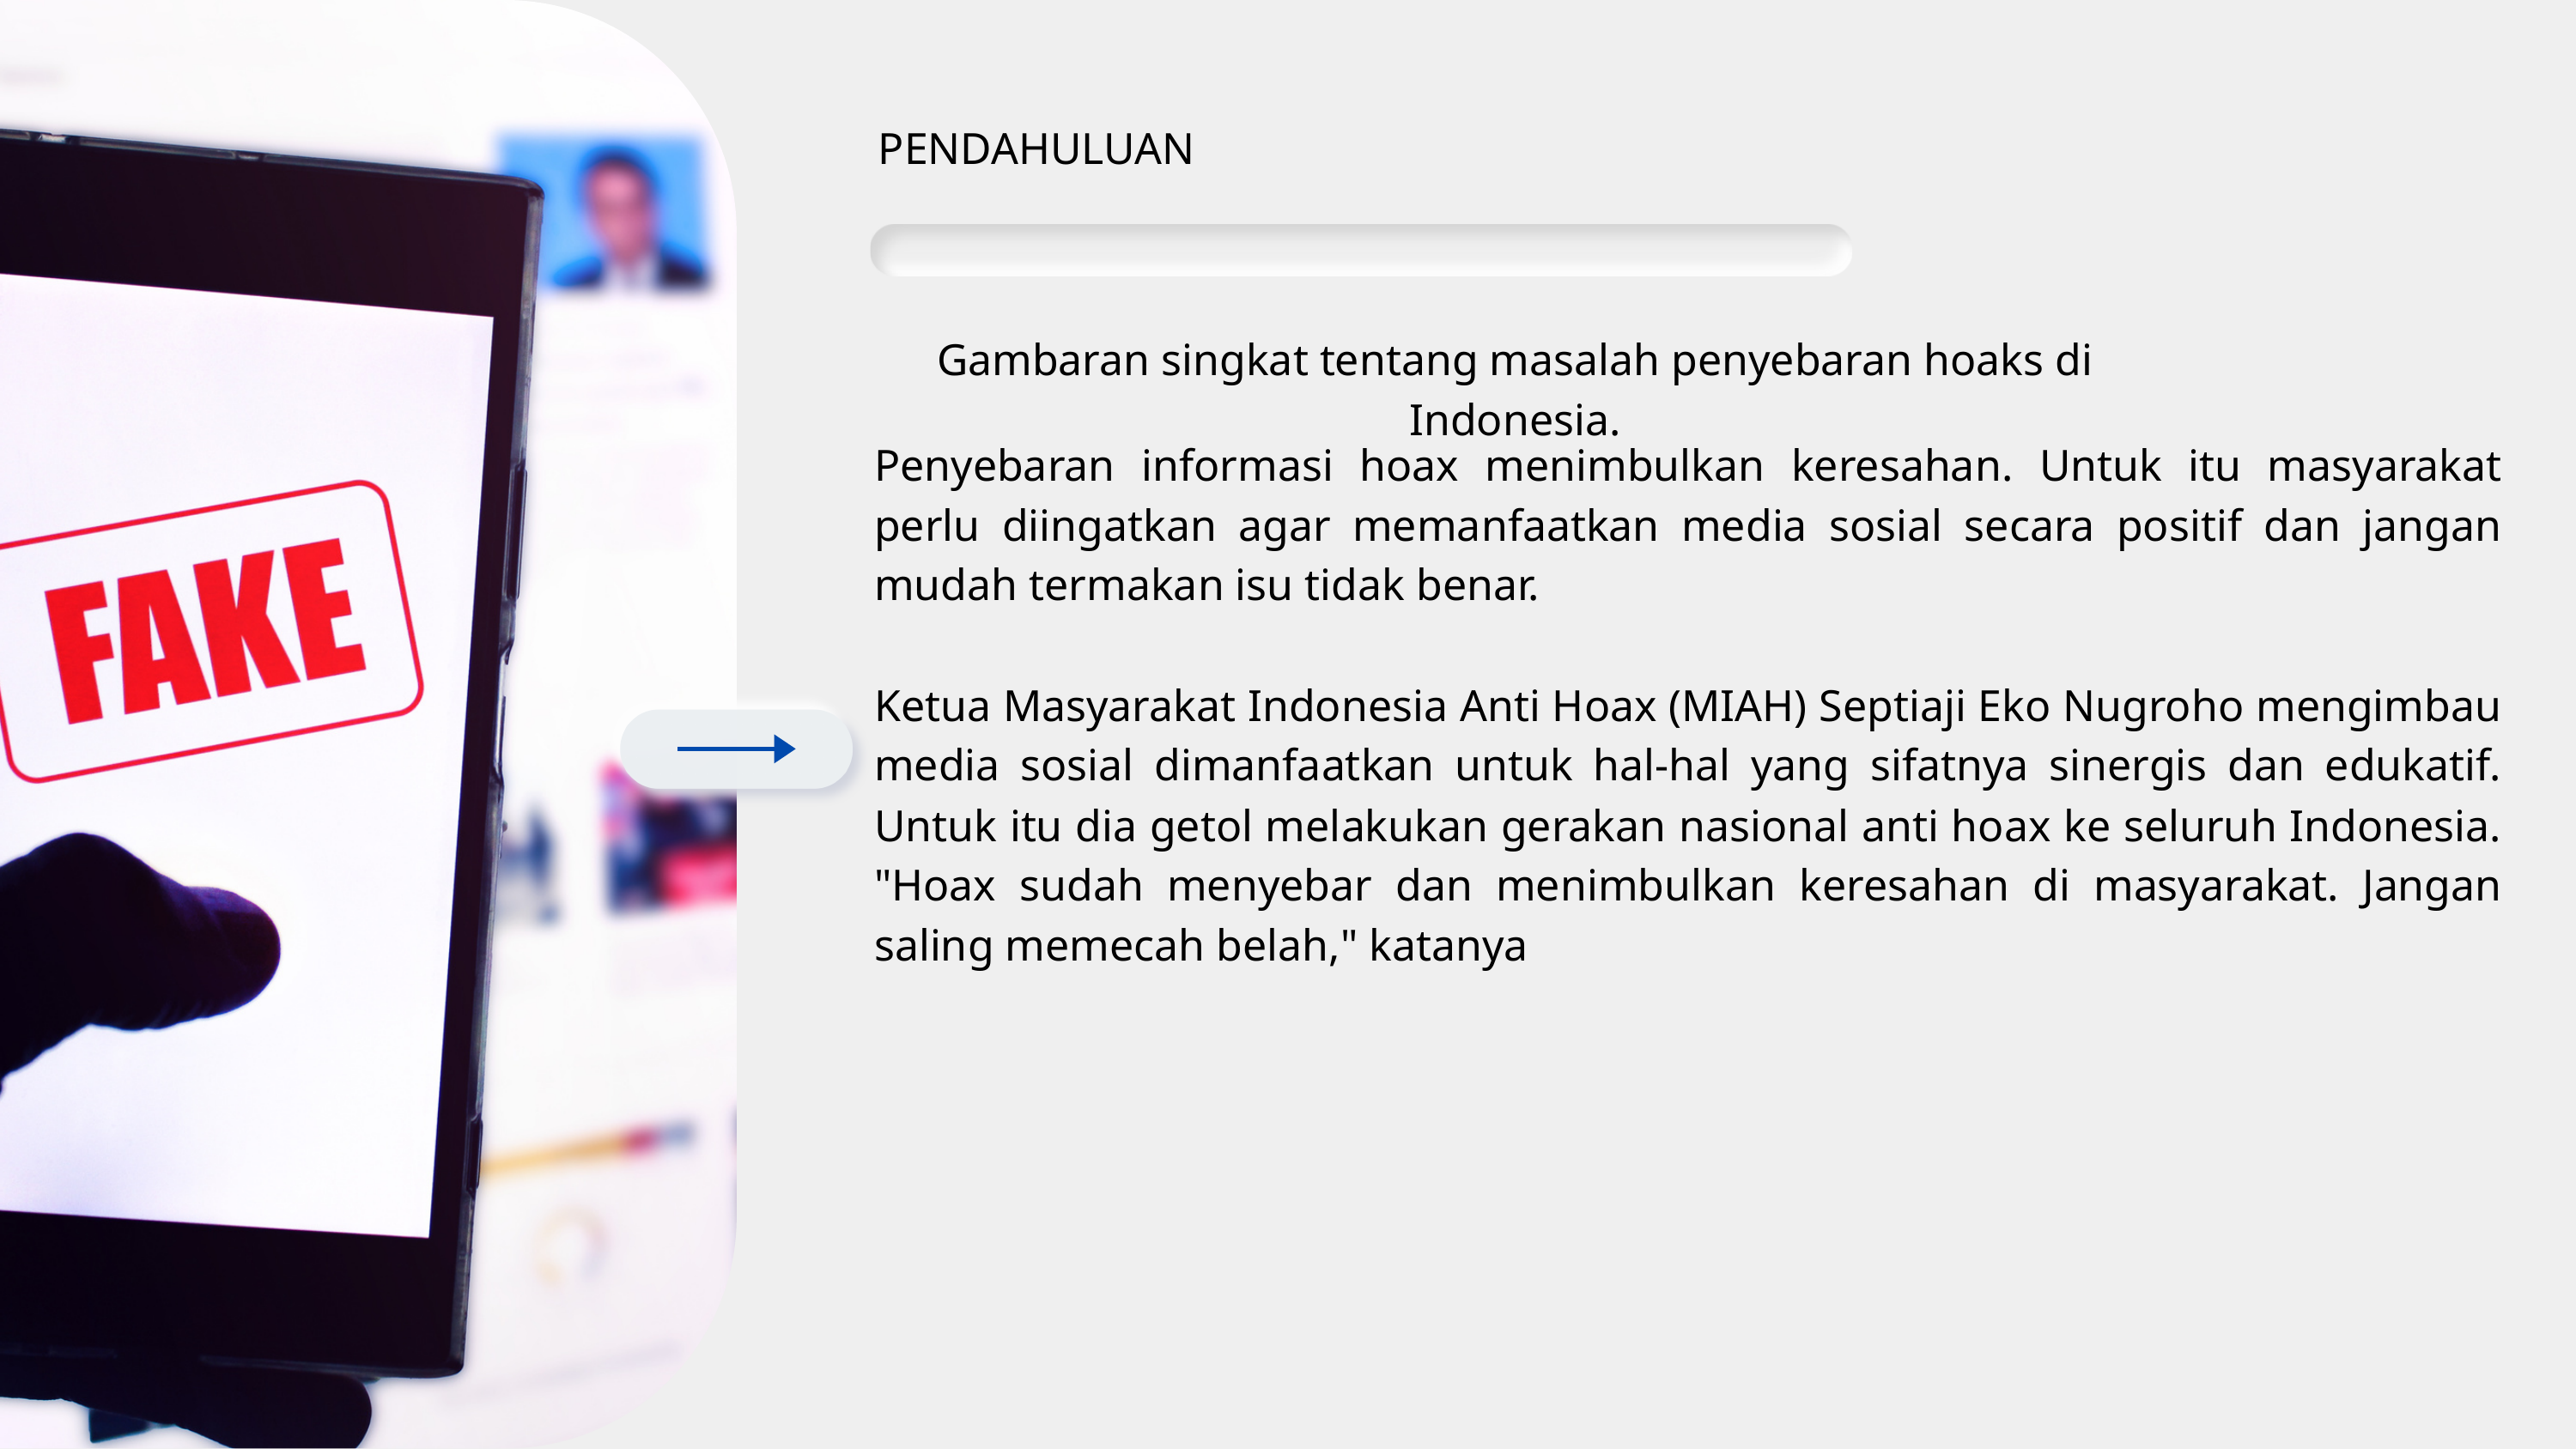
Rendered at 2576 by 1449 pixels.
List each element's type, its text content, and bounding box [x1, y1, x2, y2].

text_box Penyebaran informasi hoax menimbulkan keresahan. Untuk itu masyarakat perlu diingatkan agar memanfaatkan media sosial secara positif dan jangan mudah termakan isu tidak benar. Ketua Masyarakat Indonesia Anti Hoax (MIAH) Septiaji Eko Nugroho mengimbau media sosial dimanfaatkan untuk hal-hal yang sifatnya sinergis dan edukatif. Untuk itu dia getol melakukan gerakan nasional anti hoax ke seluruh Indonesia. "Hoax sudah menyebar dan menimbulkan keresahan di masyarakat. Jangan saling memecah belah," katanya [874, 429, 2503, 970]
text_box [602, 691, 871, 807]
text_box [870, 224, 1853, 276]
text_box Gambaran singkat tentang masalah penyebaran hoaks di Indonesia. [874, 324, 2156, 429]
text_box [0, 0, 738, 1449]
text_box PENDAHULUAN [874, 112, 1200, 173]
